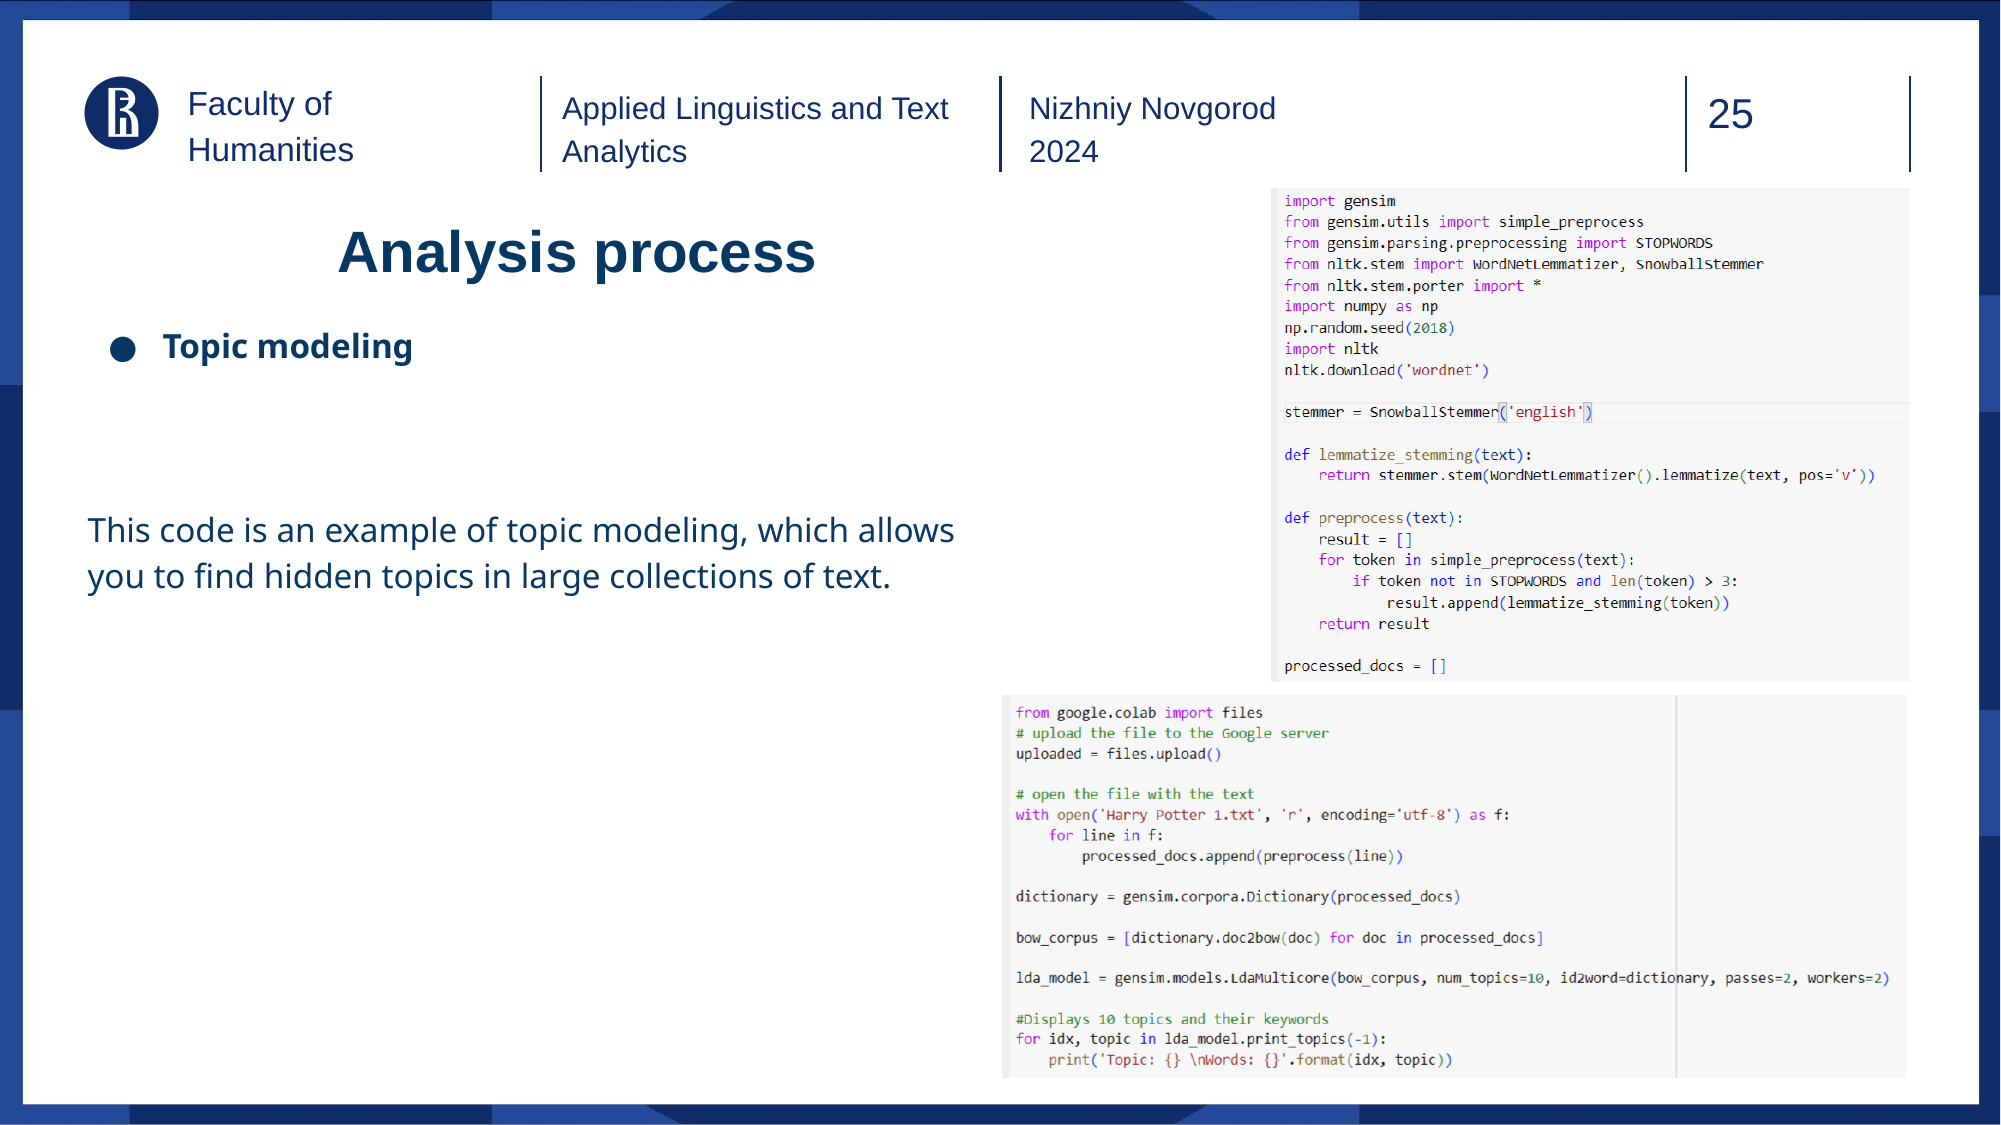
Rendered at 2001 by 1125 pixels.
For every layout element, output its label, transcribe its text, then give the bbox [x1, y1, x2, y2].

text_box Analysis process [96, 188, 1060, 301]
list Topic modeling This code is an example of topic modeling, which allows you to find hidden topics in large collections of text. [87, 319, 992, 1042]
list Nizhniy Novgorod 2024 [1029, 82, 1369, 163]
picture [0, 0, 2001, 1125]
list Applied Linguistics and Text Analytics [562, 82, 978, 163]
list Faculty of Humanities [187, 76, 500, 170]
